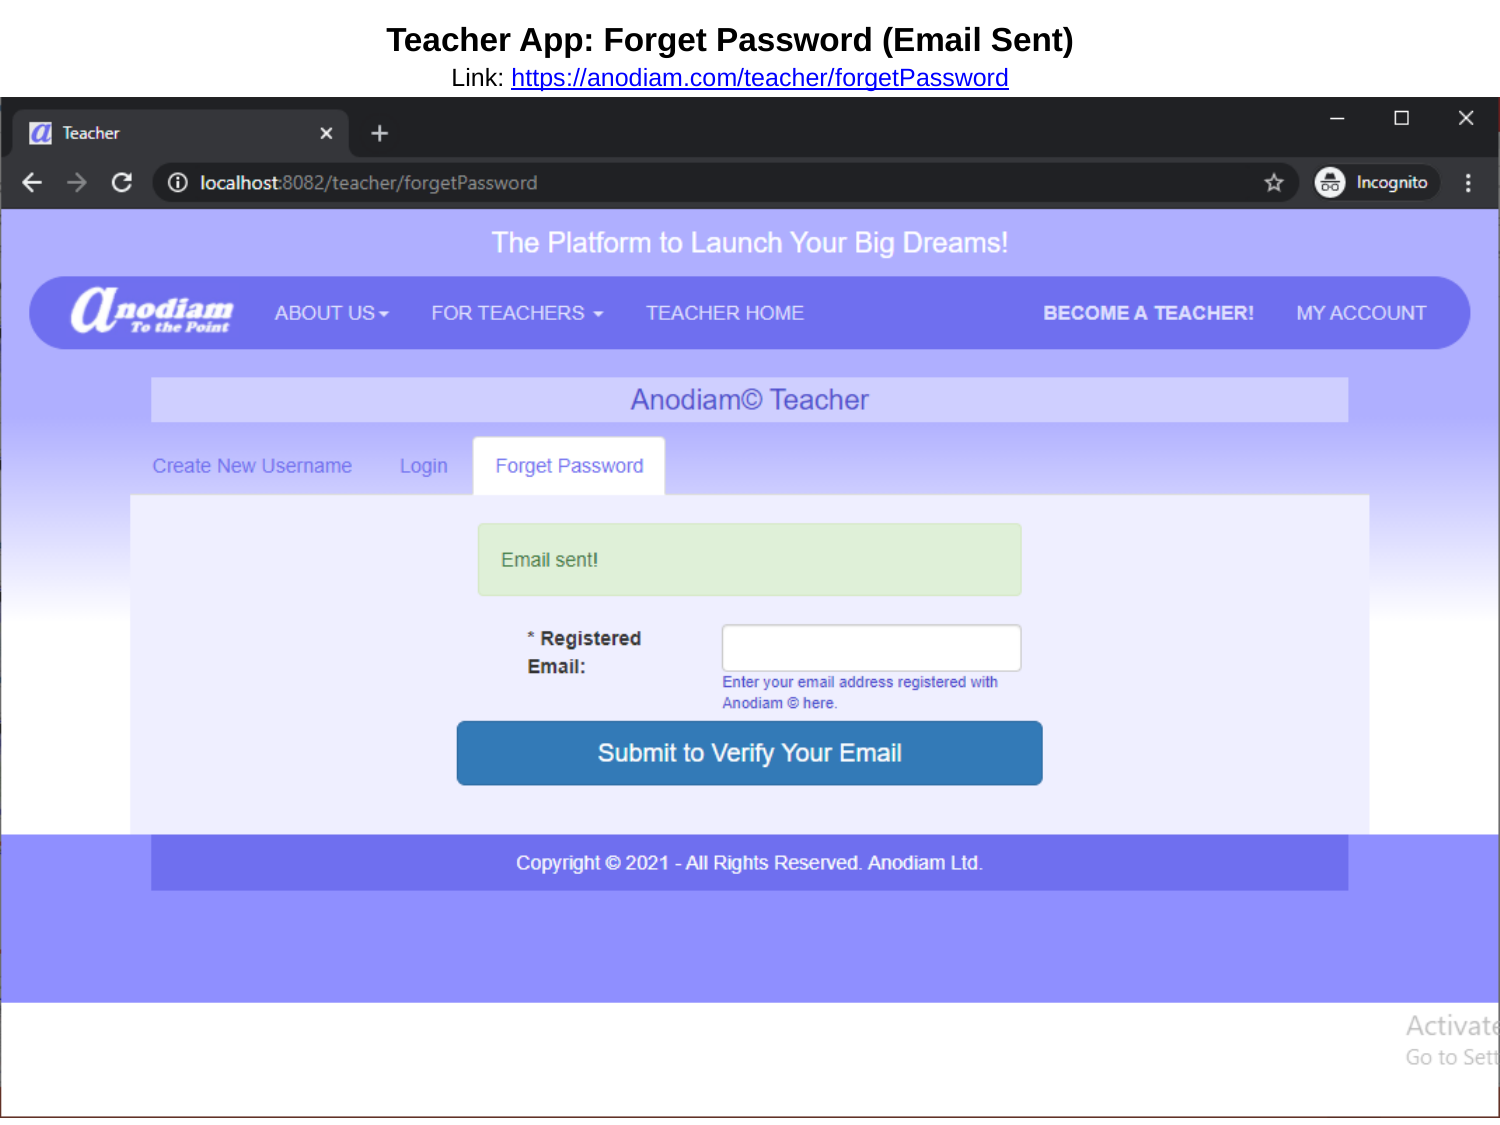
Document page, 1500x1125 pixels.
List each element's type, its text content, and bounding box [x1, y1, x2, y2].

text_box Link: https://anodiam.com/teacher/forgetPassword [54, 54, 1407, 95]
picture [0, 96, 1500, 1118]
text_box Teacher App: Forget Password (Email Sent) [371, 5, 1090, 66]
